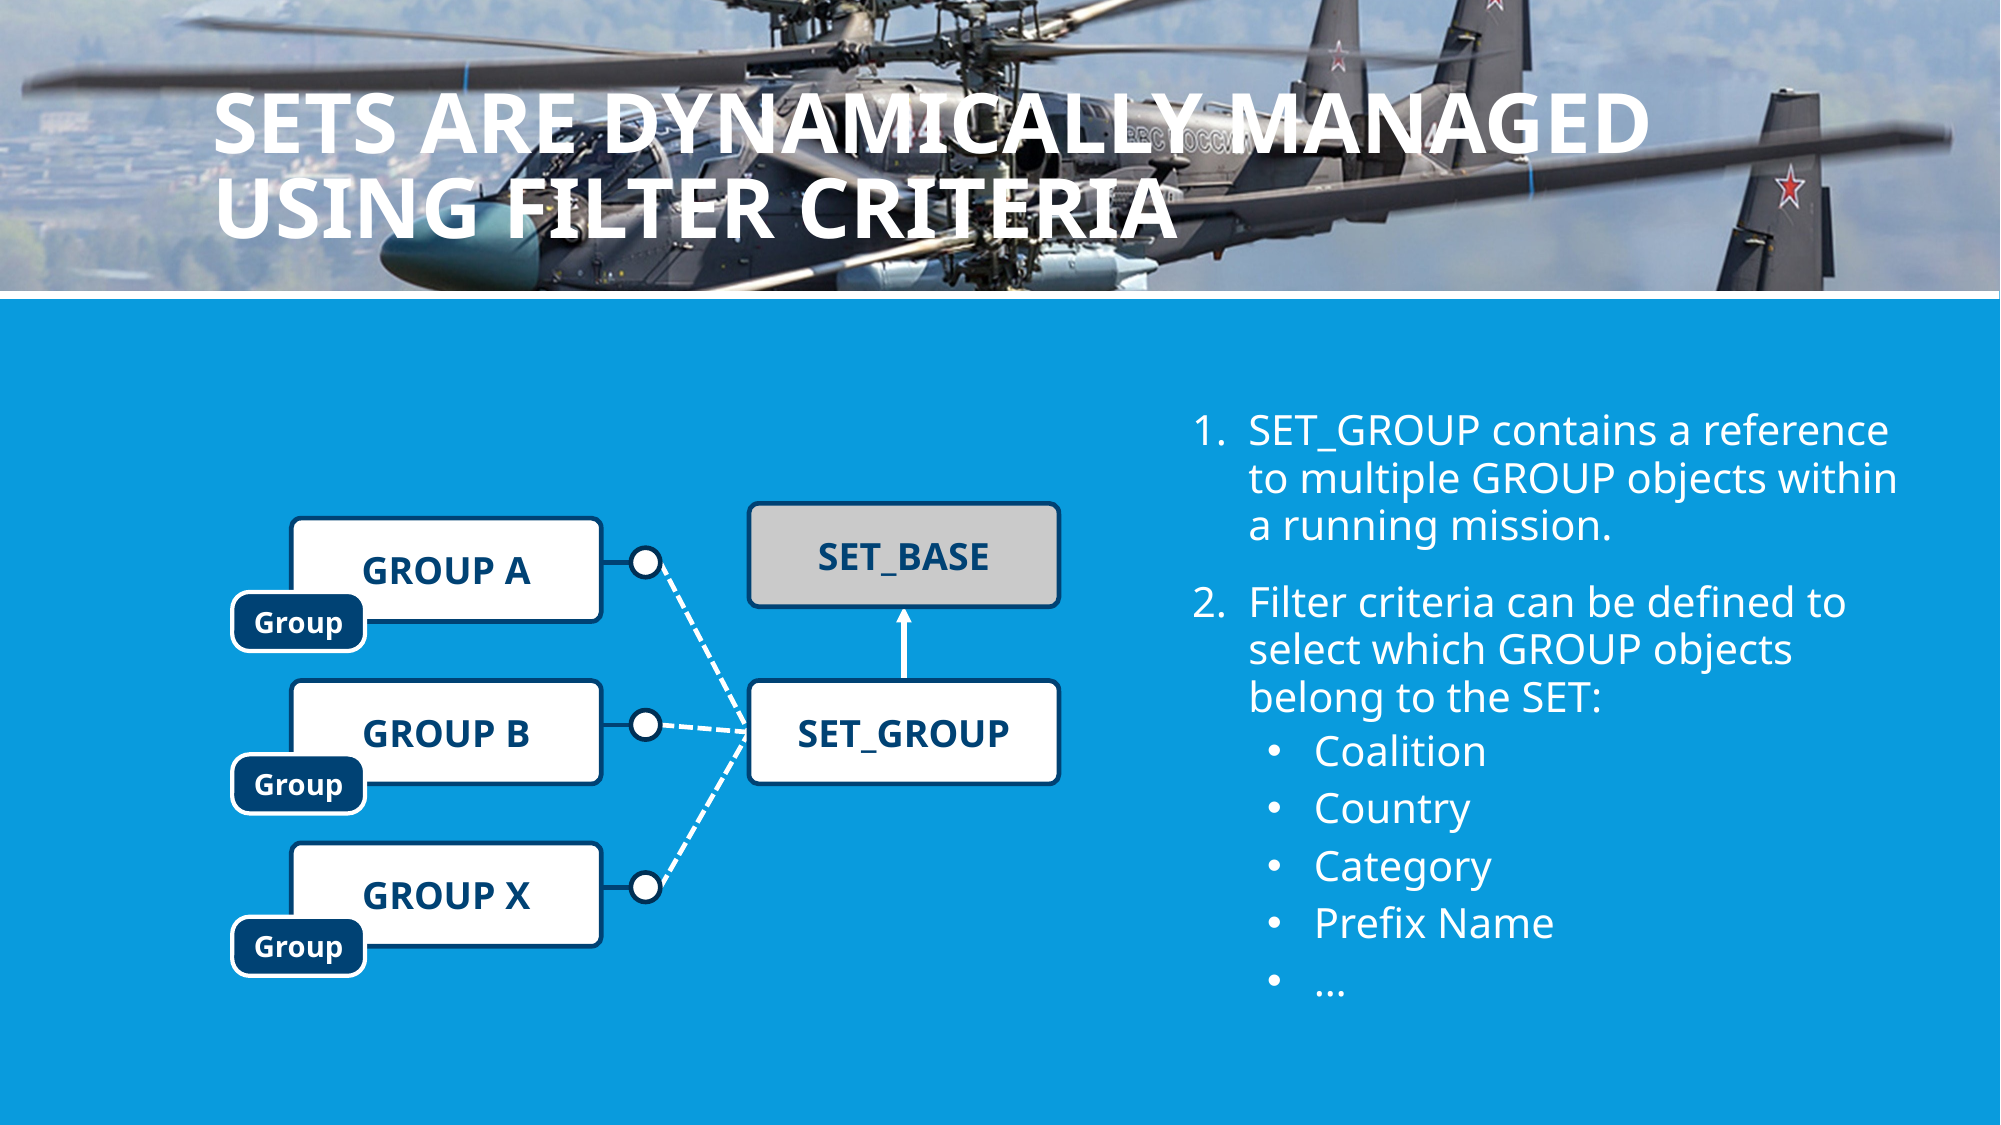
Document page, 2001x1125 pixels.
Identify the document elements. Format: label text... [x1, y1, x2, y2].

text_box [630, 871, 659, 904]
title SETS are dynamically managed using filter criteria [197, 46, 1803, 295]
text_box Group [230, 914, 368, 978]
text_box SET_GROUP [757, 679, 1061, 785]
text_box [660, 562, 750, 728]
text_box Group [230, 752, 368, 816]
text_box [630, 709, 653, 741]
text_box GROUP A [290, 517, 603, 623]
picture [0, 0, 2000, 291]
text_box GROUP X [290, 841, 603, 948]
text_box SET_BASE [747, 502, 1061, 608]
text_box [660, 732, 750, 888]
text_box [630, 546, 661, 579]
list SET_GROUP contains a reference to multiple GROUP objects within a running mission. Filter criteria can be defined to select which GROUP objects belong to the SET: Coalition Country Category Prefix Name … [1177, 400, 1916, 991]
text_box Group [230, 589, 368, 654]
text_box GROUP B [290, 679, 603, 785]
